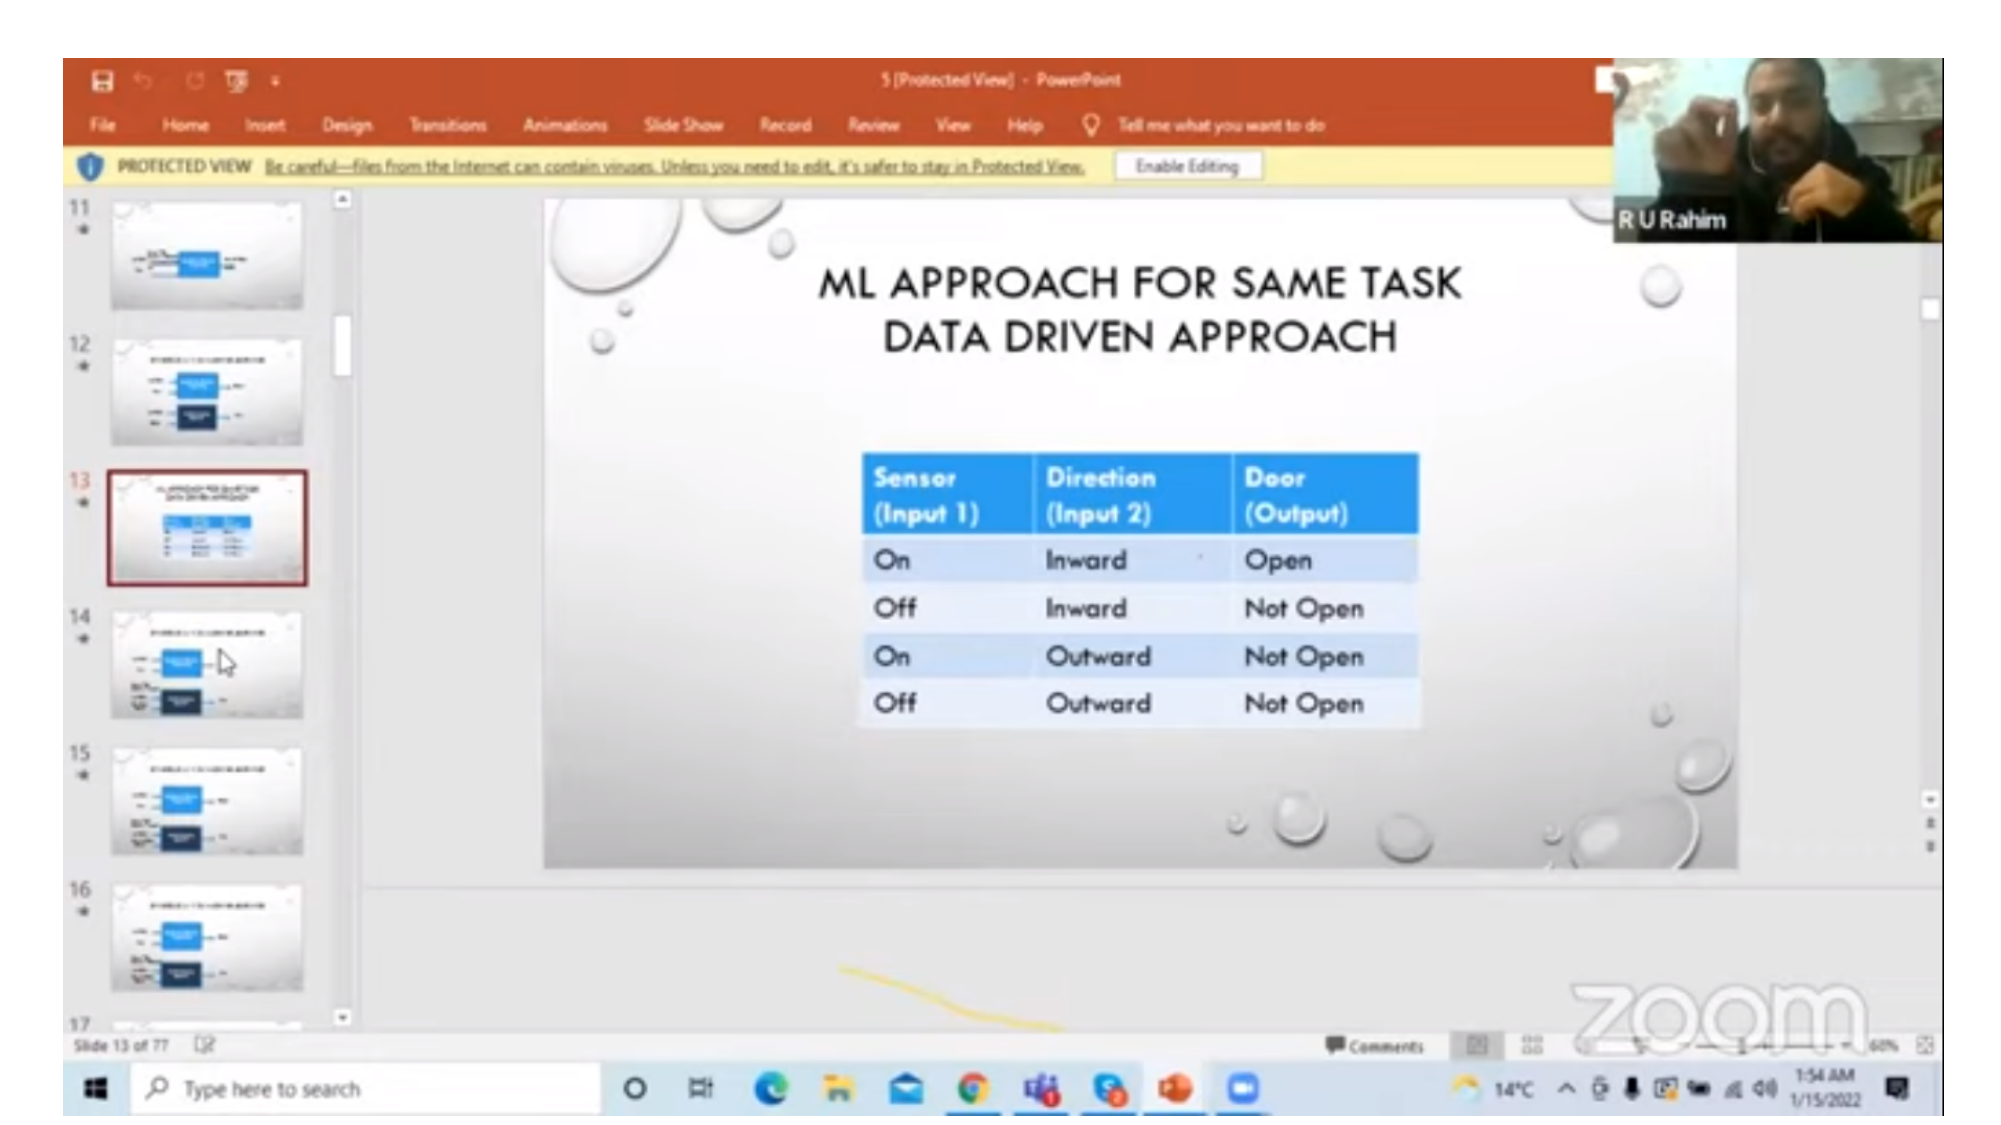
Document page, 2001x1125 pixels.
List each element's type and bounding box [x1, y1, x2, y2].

list [62, 58, 1944, 1116]
